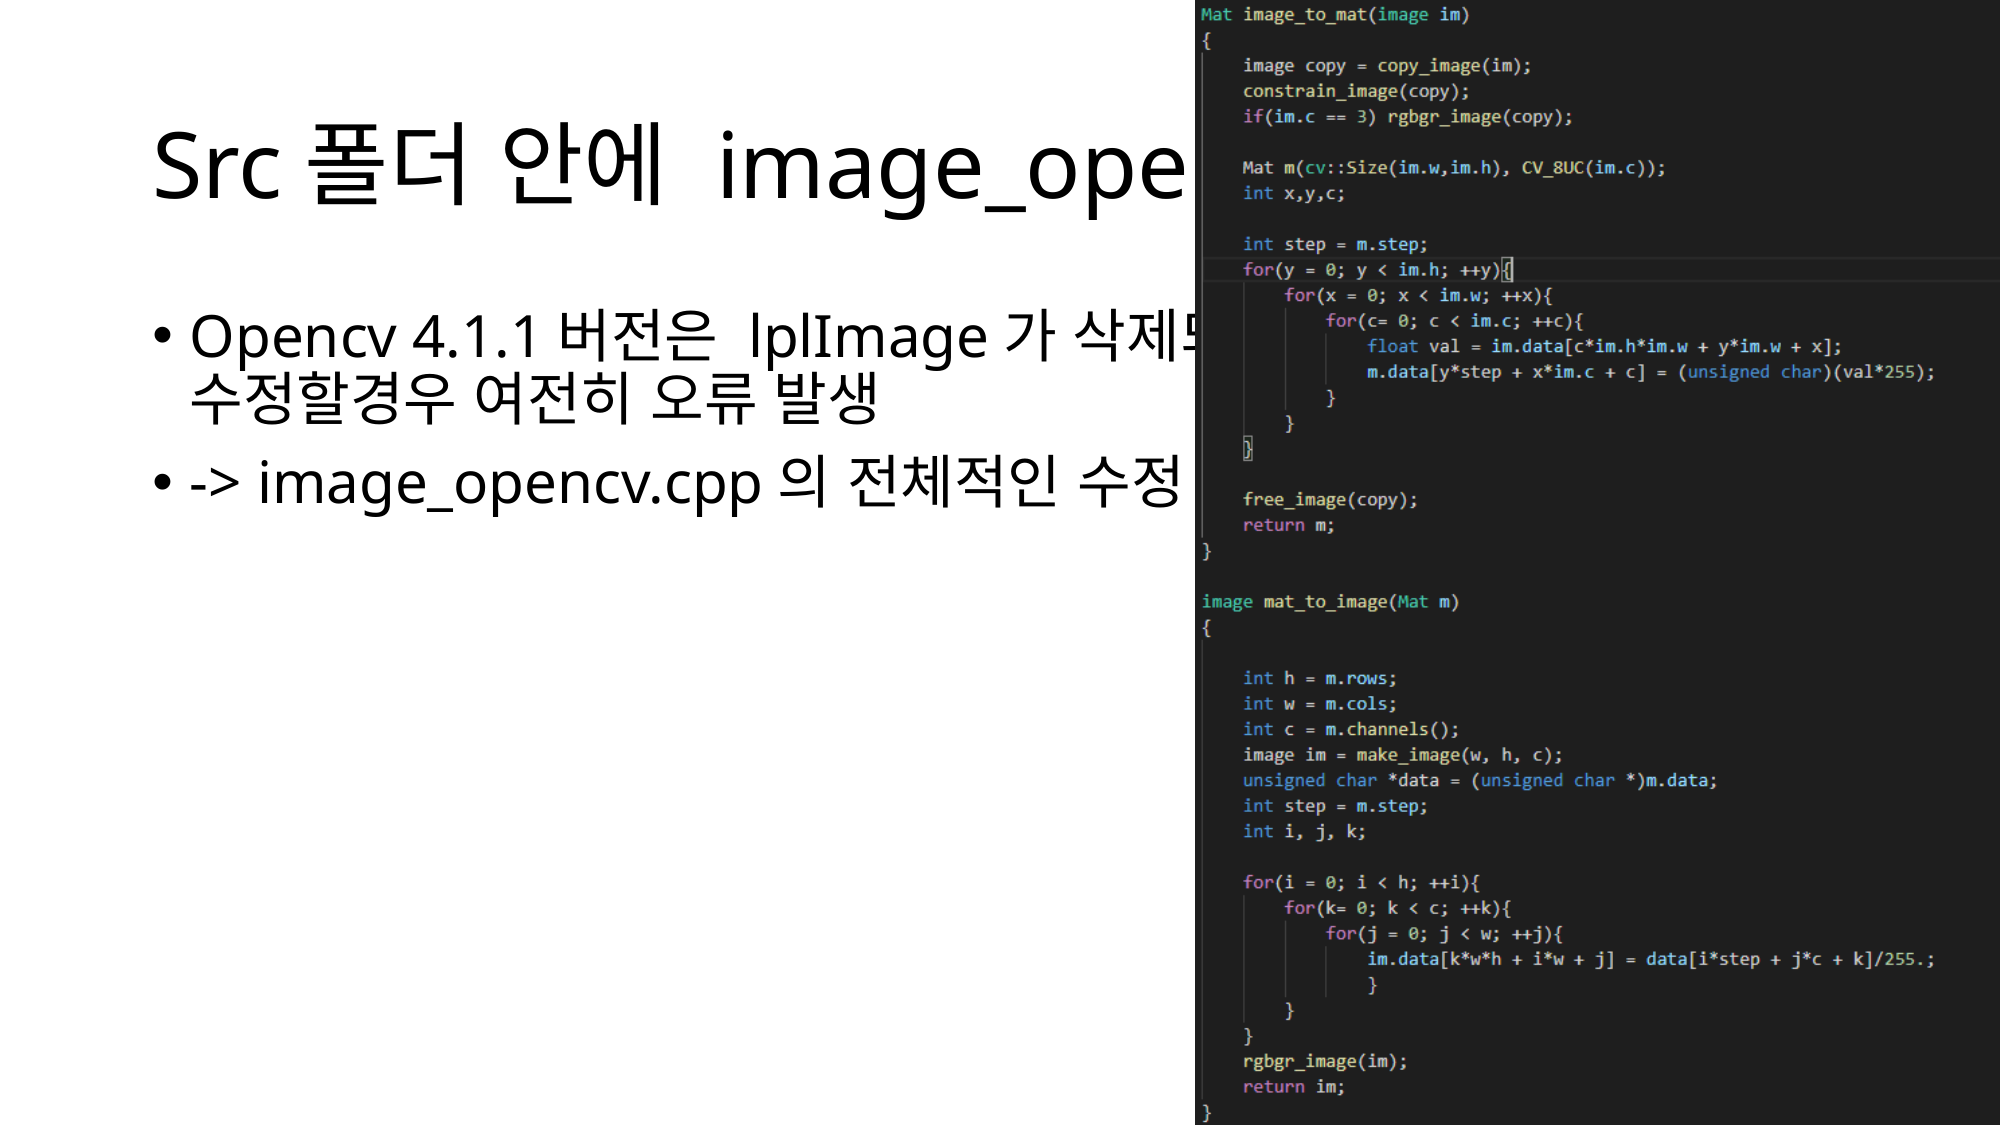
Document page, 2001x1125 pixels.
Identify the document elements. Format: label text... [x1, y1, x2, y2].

title Src폴더 안에 image_opencv.cpp 설정 [137, 59, 1195, 278]
list Opencv 4.1.1버전은 lplImage가 삭제되어 Makefile만 수정할경우 여전히 오류 발생 -> image_opencv.cpp의 전체적인 수정 필요 [137, 299, 1195, 1014]
picture [1195, 0, 2000, 1125]
